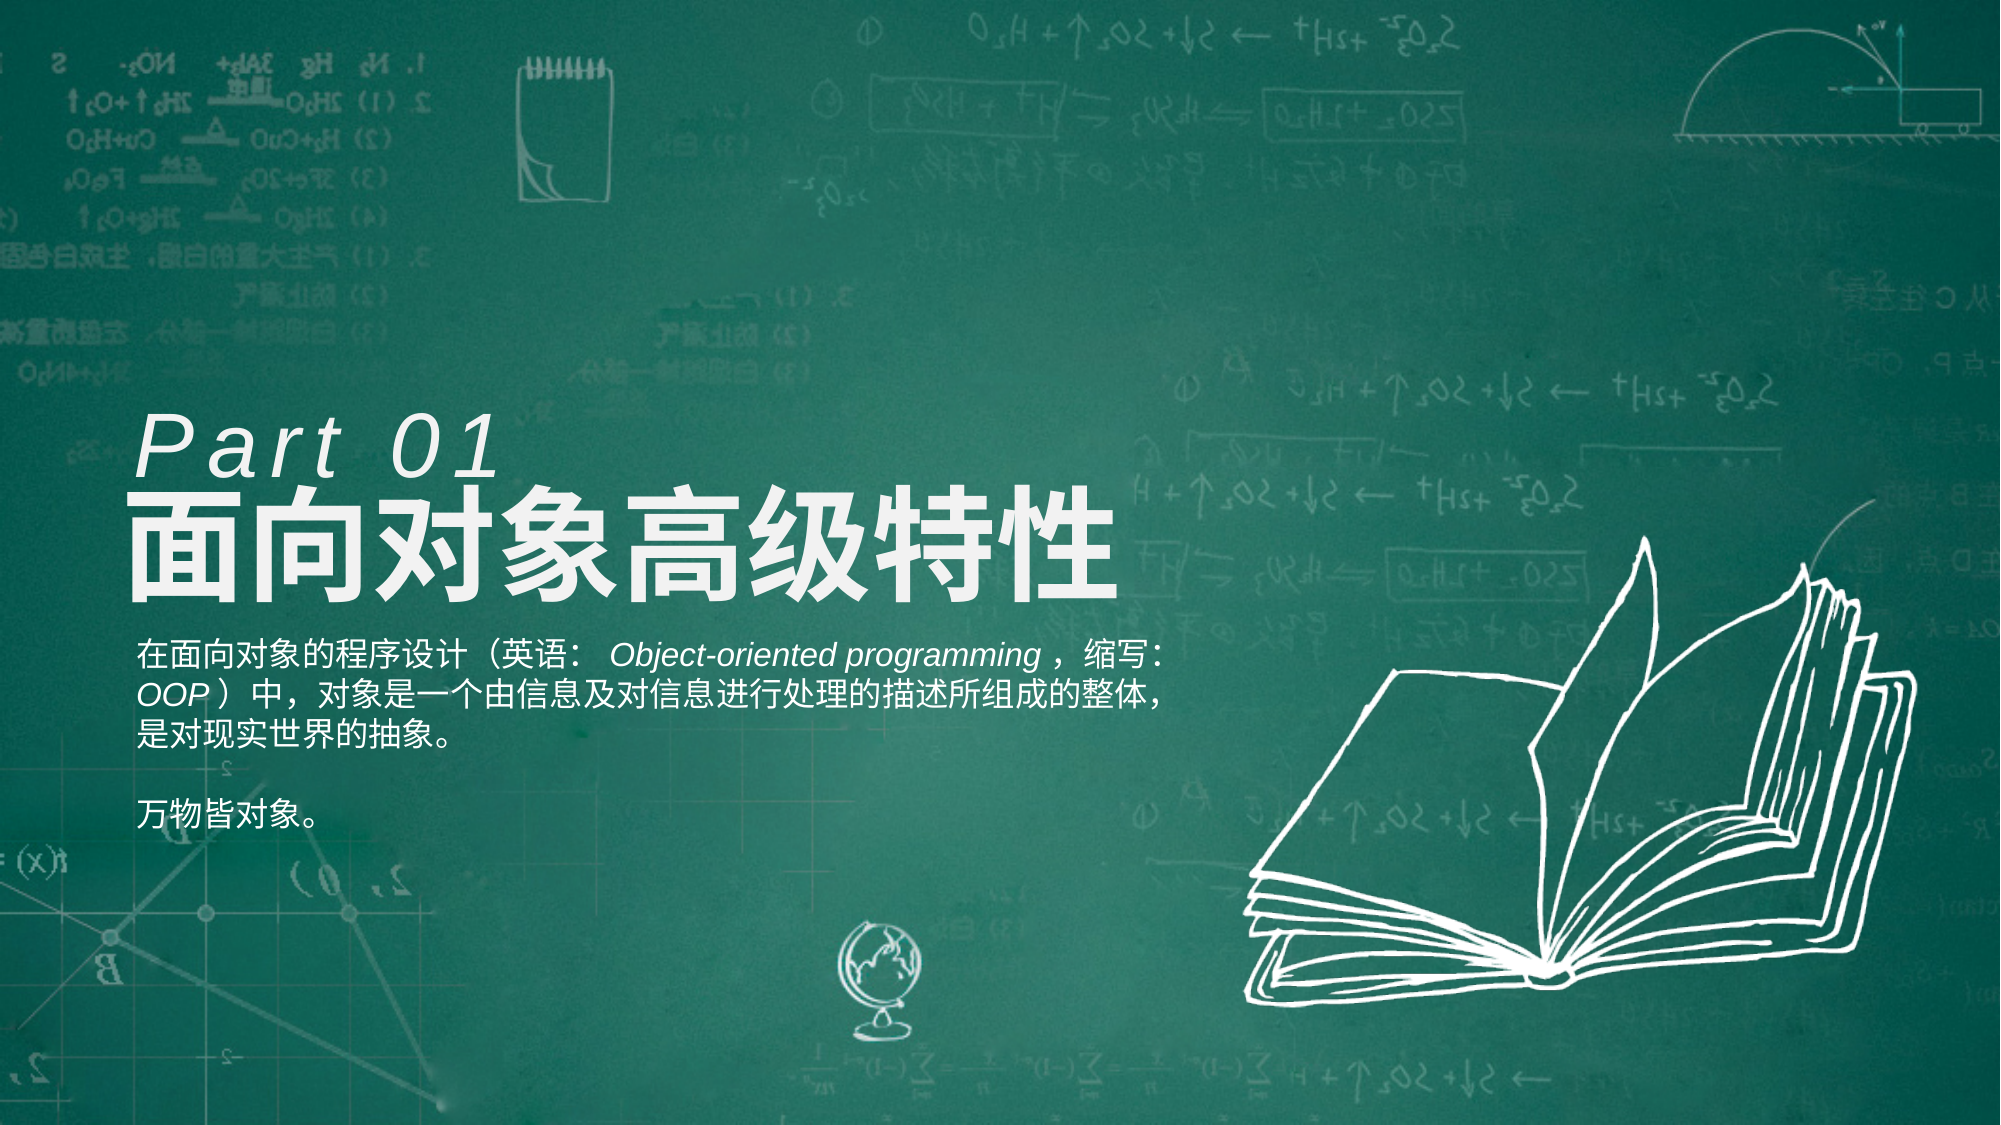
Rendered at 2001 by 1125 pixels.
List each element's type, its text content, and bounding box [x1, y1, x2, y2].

picture [0, 0, 2000, 1125]
text_box Part 01 [118, 323, 1410, 504]
text_box 在面向对象的程序设计（英语：Object-oriented programming，缩写：OOP）中，对象是一个由信息及对信息进行处理的描述所组成的整体，是对现实世界的抽象。 万物皆对象。 [121, 625, 1212, 841]
text_box 面向对象高级特性 [106, 459, 1226, 624]
